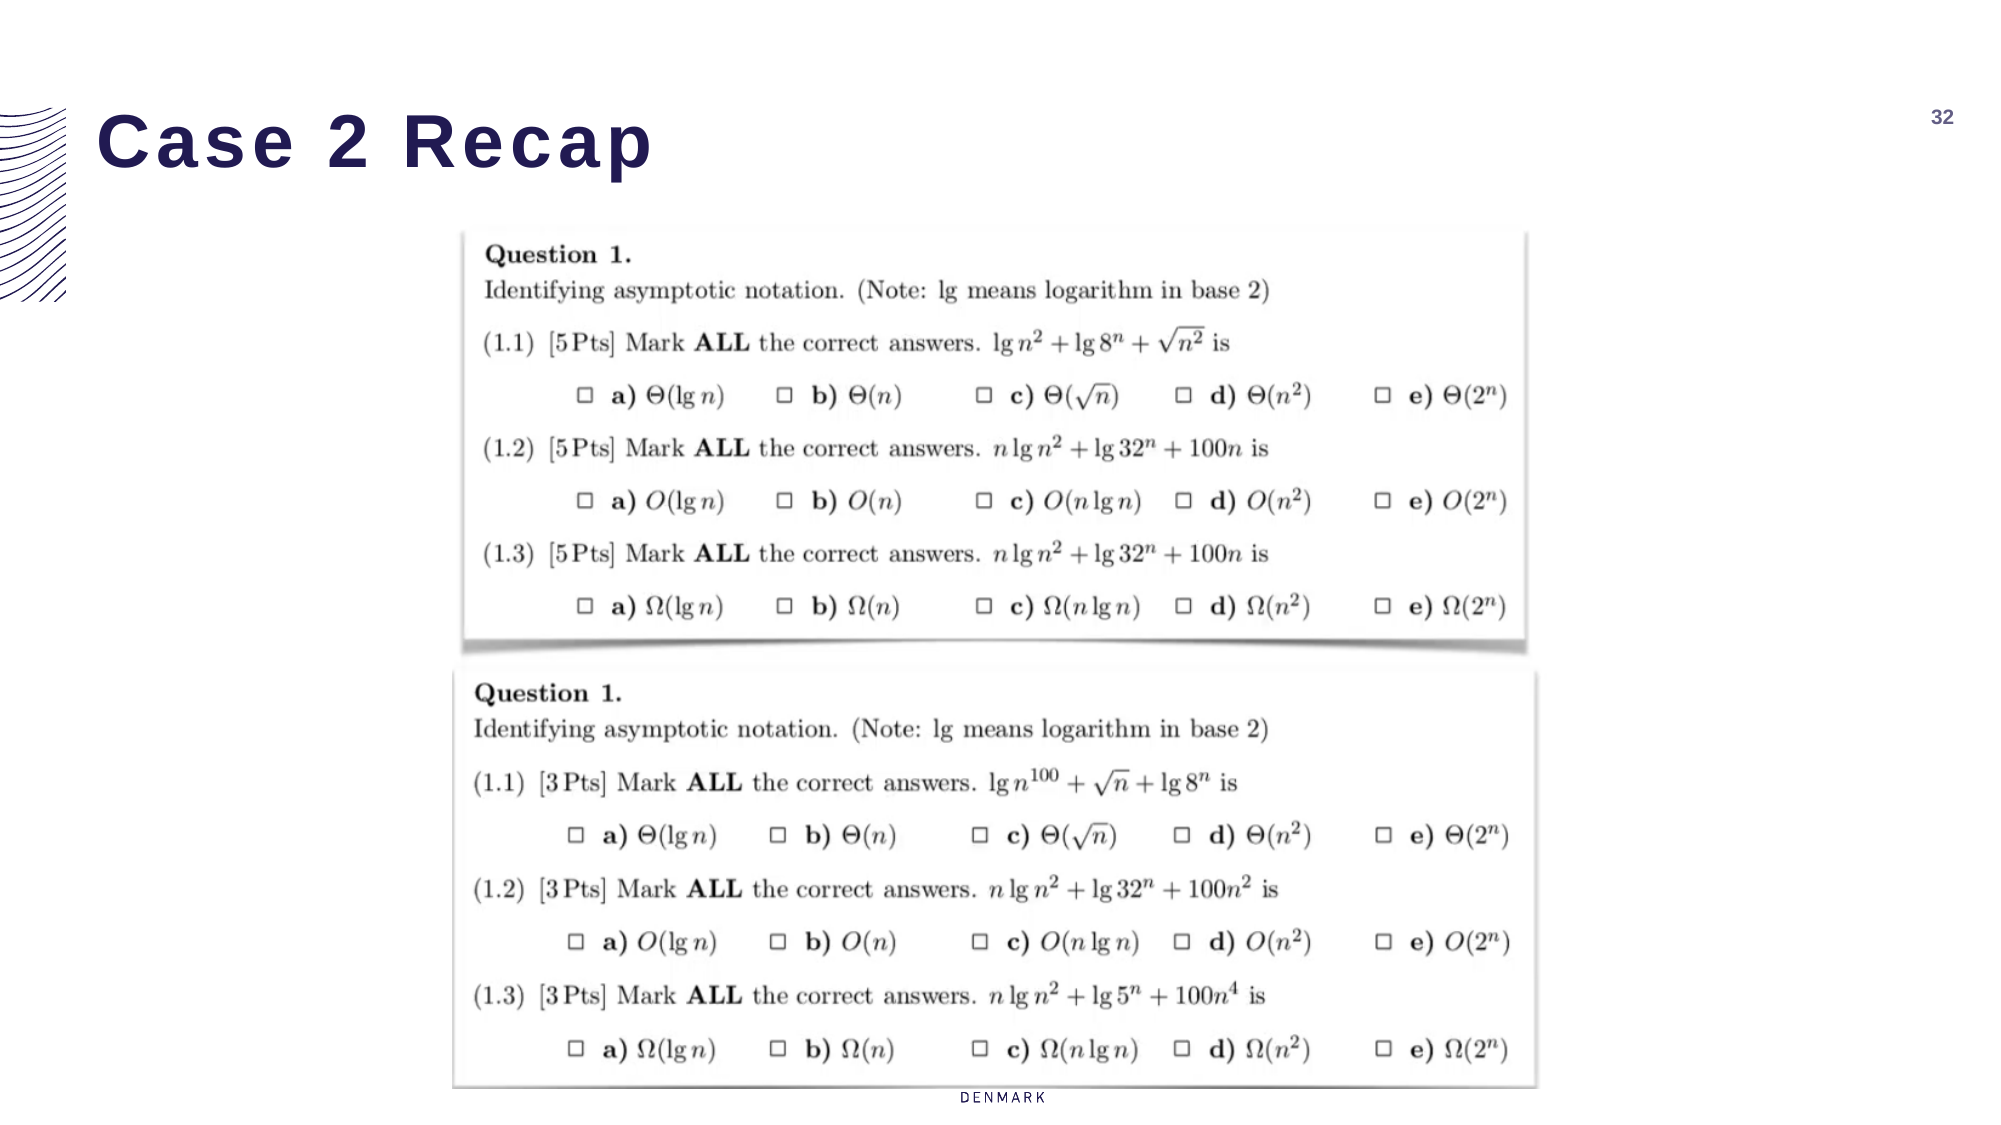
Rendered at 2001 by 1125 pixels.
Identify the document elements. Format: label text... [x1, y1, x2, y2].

title Case 2 Recap [96, 60, 935, 303]
picture [452, 221, 1548, 1089]
slide_number 32 [1860, 97, 1954, 135]
